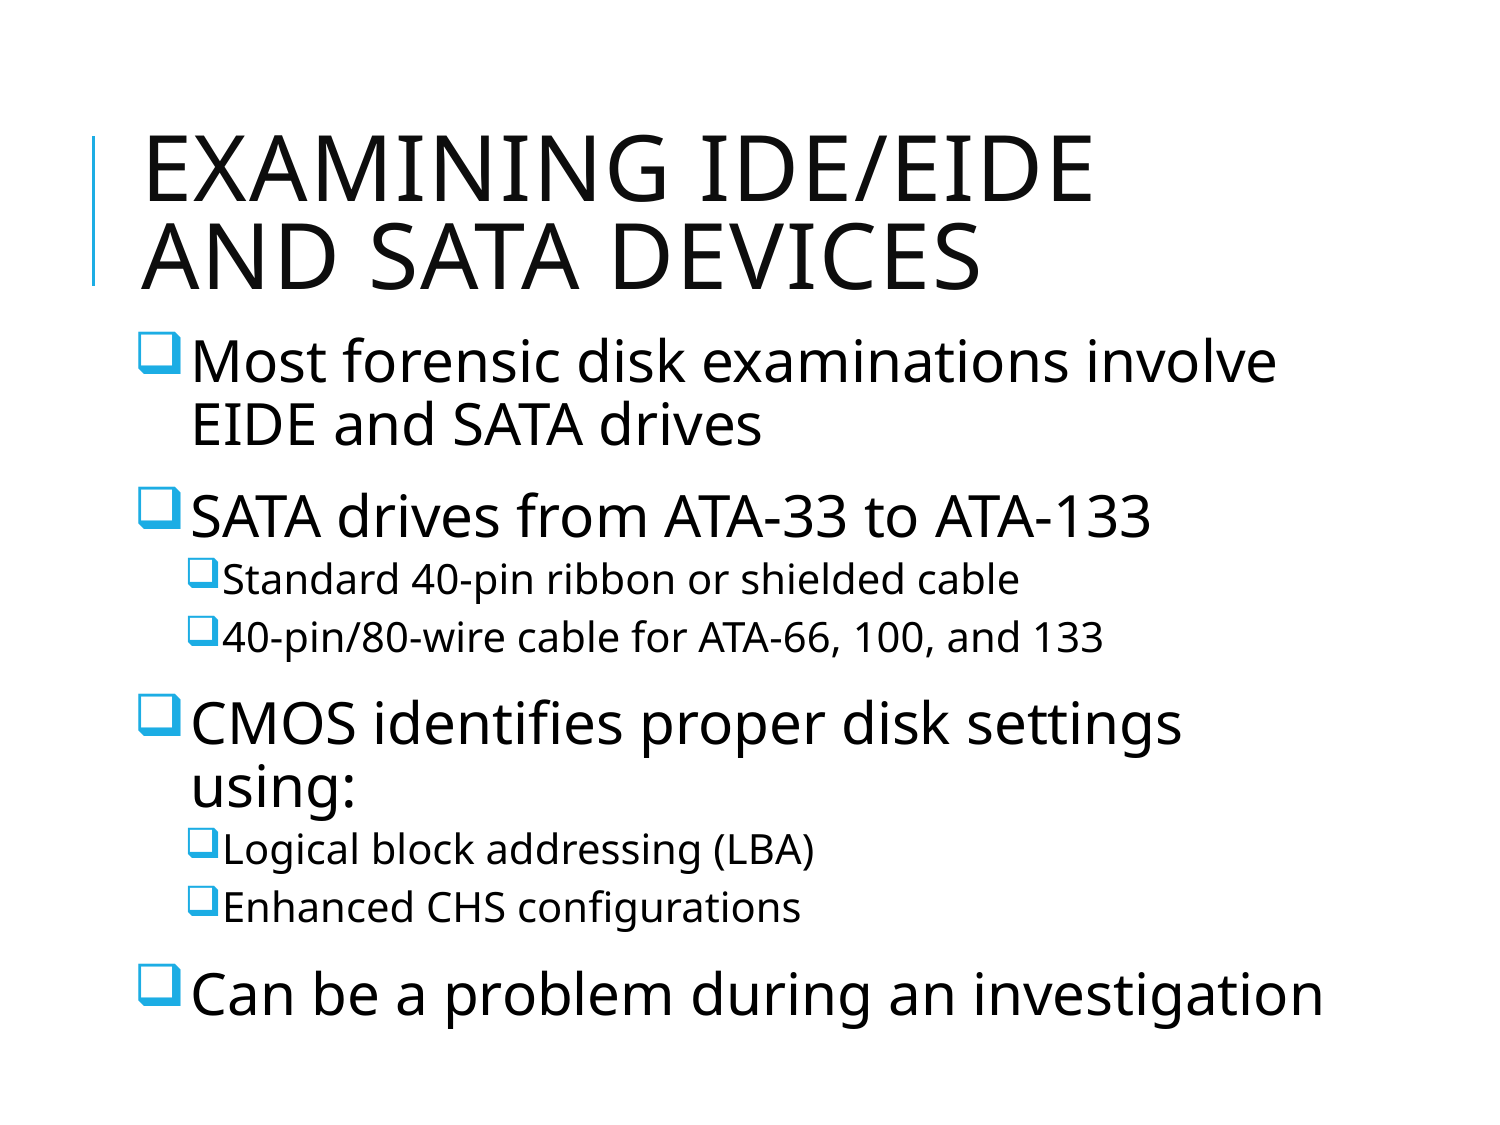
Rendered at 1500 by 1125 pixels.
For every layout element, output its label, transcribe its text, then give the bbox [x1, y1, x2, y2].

list Most forensic disk examinations involve EIDE and SATA drives SATA drives from ATA-33 to ATA-133 Standard 40-pin ribbon or shielded cable 40-pin/80-wire cable for ATA-66, 100, and 133 CMOS identifies proper disk settings using: Logical block addressing (LBA) Enhanced CHS configurations Can be a problem during an investigation [126, 324, 1338, 962]
title Examining IDE/EIDE and SATA Devices [126, 96, 1322, 324]
